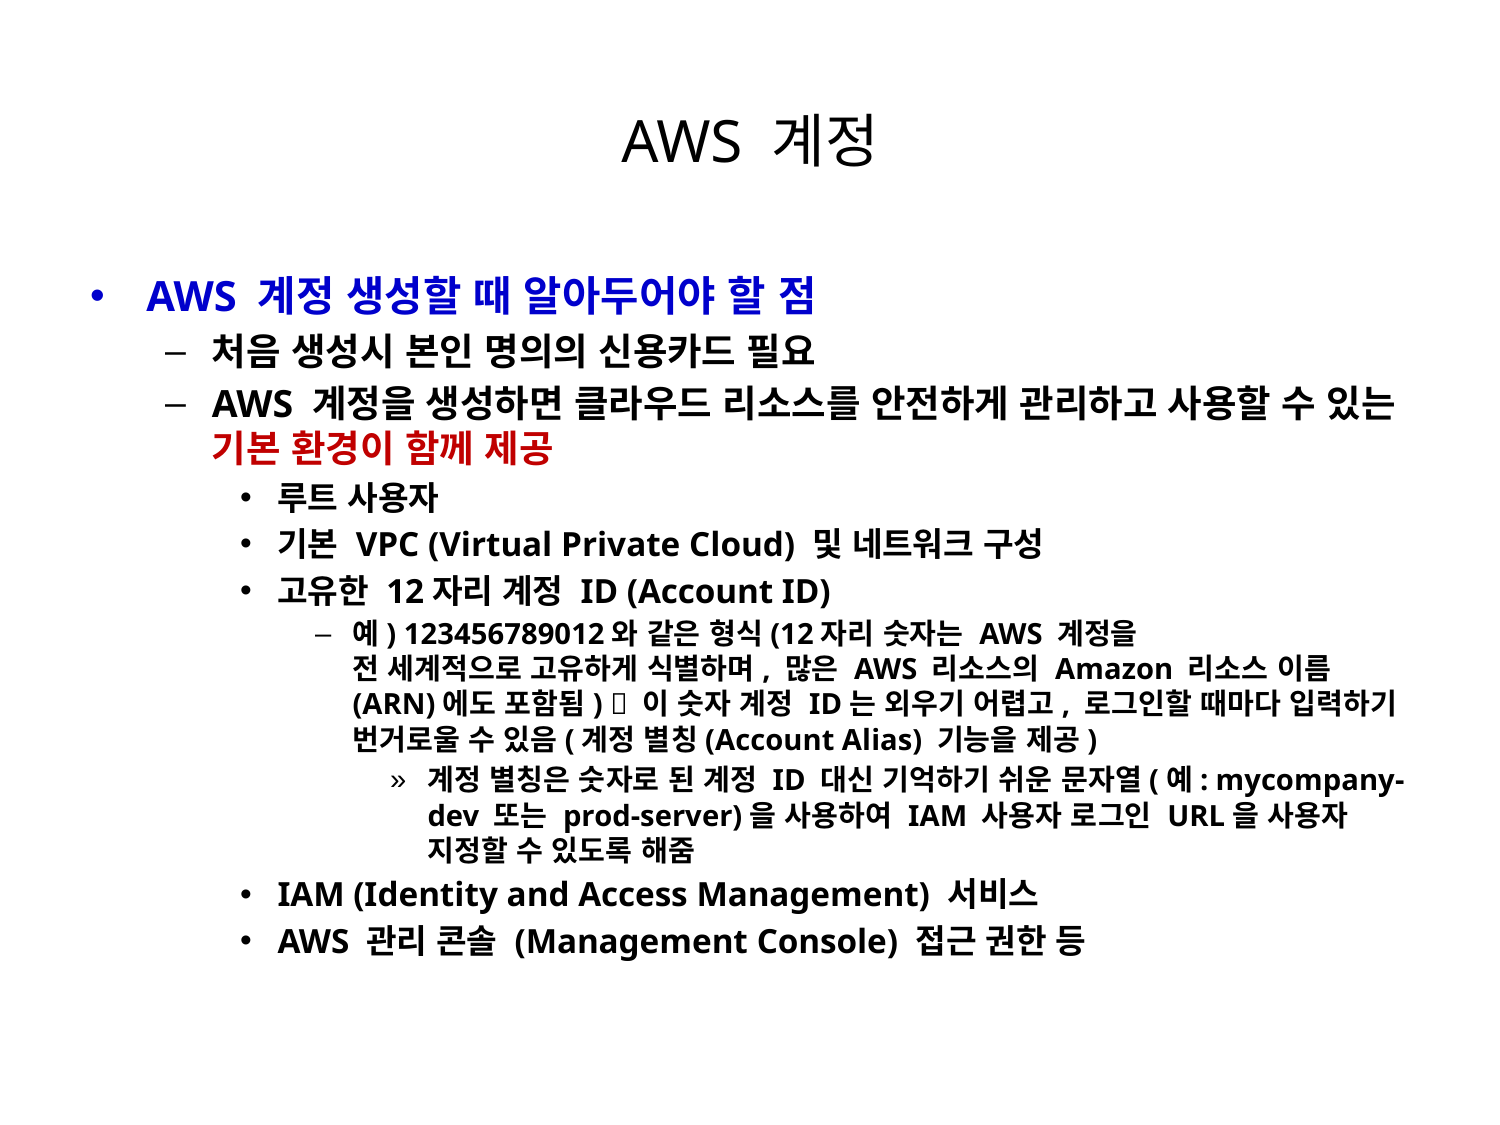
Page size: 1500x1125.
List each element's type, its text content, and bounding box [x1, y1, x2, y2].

list AWS 계정 생성할 때 알아두어야 할 점 처음 생성시 본인 명의의 신용카드 필요 AWS 계정을 생성하면 클라우드 리소스를 안전하게 관리하고 사용할 수 있는 기본 환경이 함께 제공 루트 사용자 기본 VPC (Virtual Private Cloud) 및 네트워크 구성 고유한 12자리 계정 ID (Account ID) 예) 123456789012와 같은 형식(12자리 숫자는 AWS 계정을 전 세계적으로 고유하게 식별하며, 많은 AWS 리소스의 Amazon 리소스 이름(ARN)에도 포함됨)  이 숫자 계정 ID는 외우기 어렵고, 로그인할 때마다 입력하기 번거로울 수 있음(계정 별칭(Account Alias) 기능을 제공) 계정 별칭은 숫자로 된 계정 ID 대신 기억하기 쉬운 문자열(예: mycompany-dev 또는 prod-server)을 사용하여 IAM 사용자 로그인 URL을 사용자 지정할 수 있도록 해줌 IAM (Identity and Access Management) 서비스 AWS 관리 콘솔 (Management Console) 접근 권한 등 [75, 262, 1425, 1005]
title AWS 계정 [75, 45, 1425, 233]
